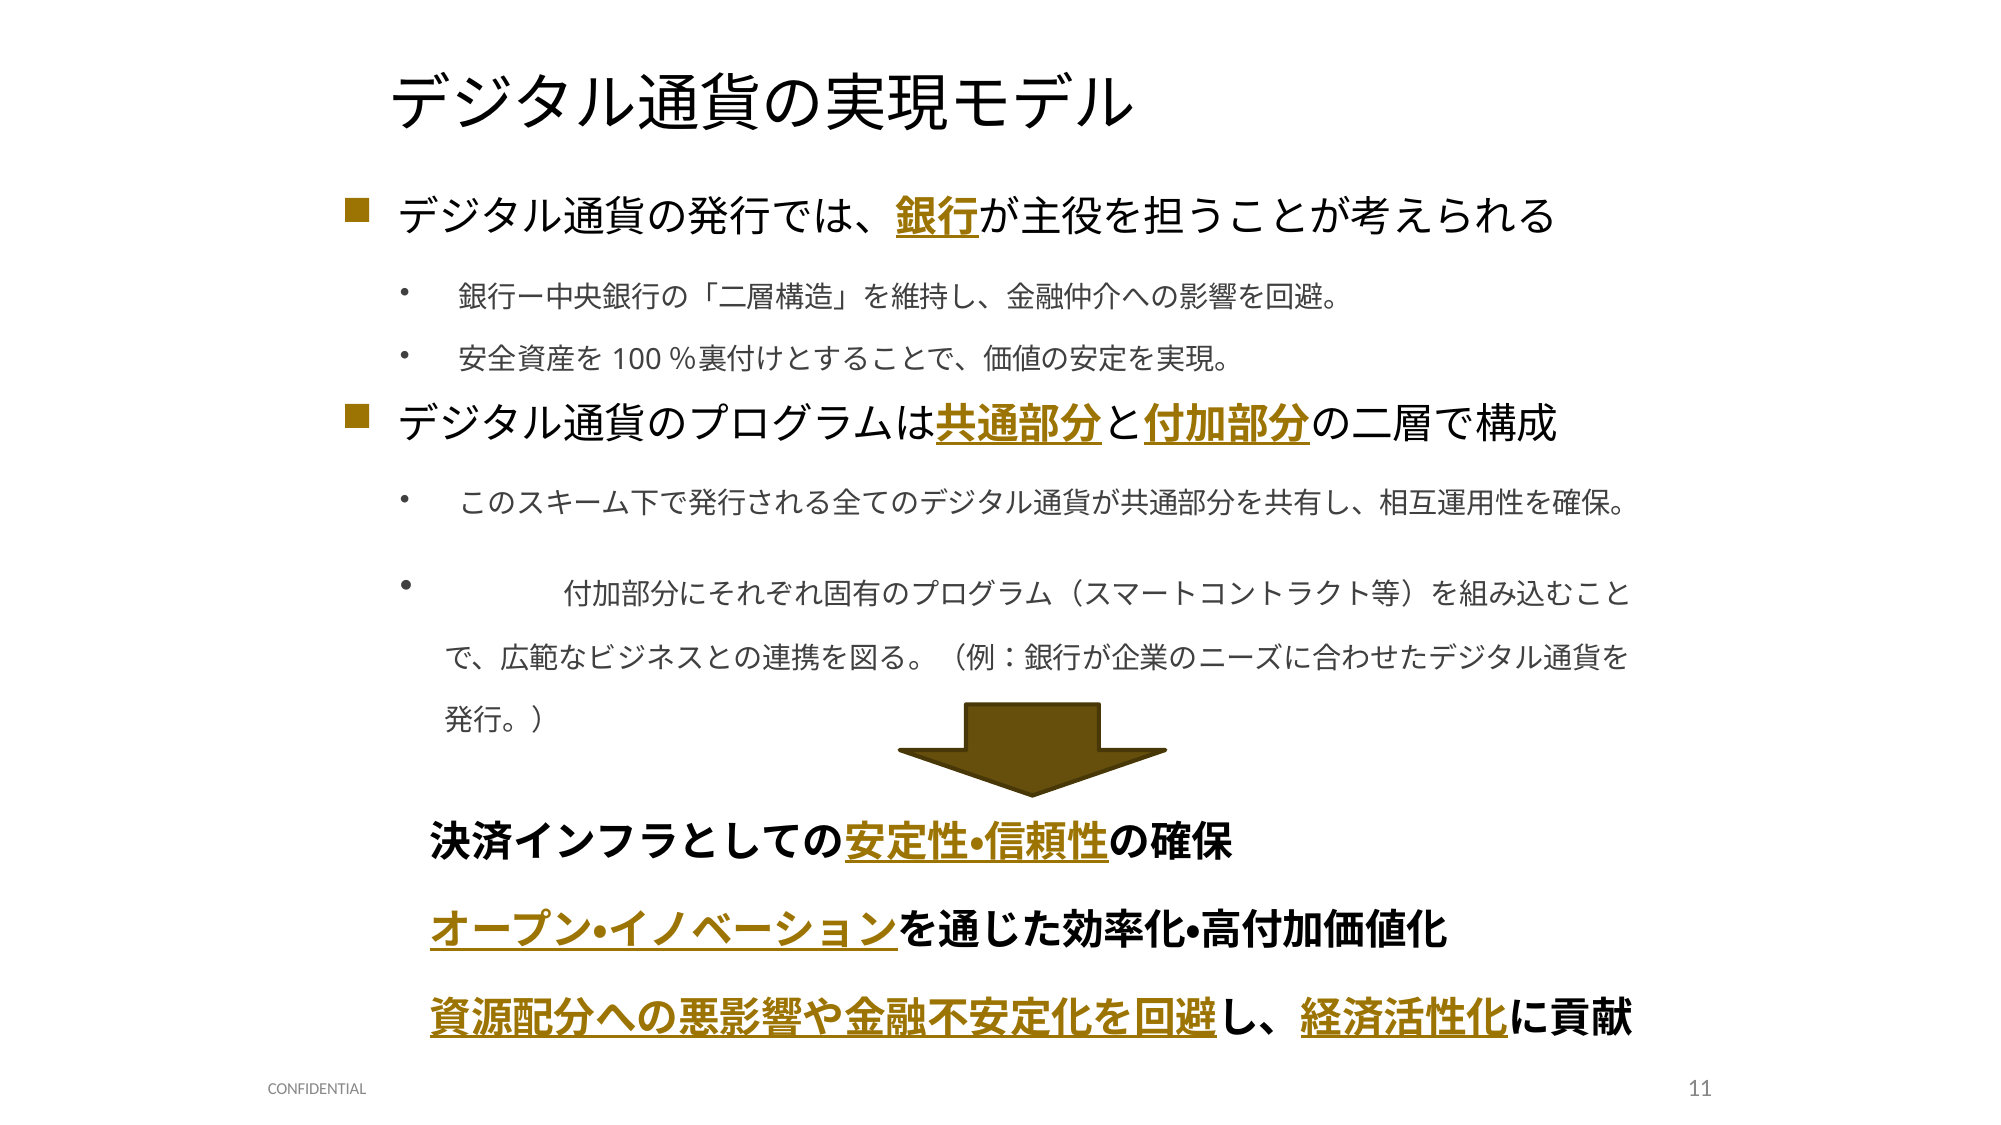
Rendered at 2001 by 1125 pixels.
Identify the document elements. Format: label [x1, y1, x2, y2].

title [386, 4, 1142, 187]
text_box [1685, 1069, 1716, 1102]
text_box [265, 1075, 371, 1098]
text_box [427, 813, 1642, 1041]
text_box [339, 187, 1657, 798]
